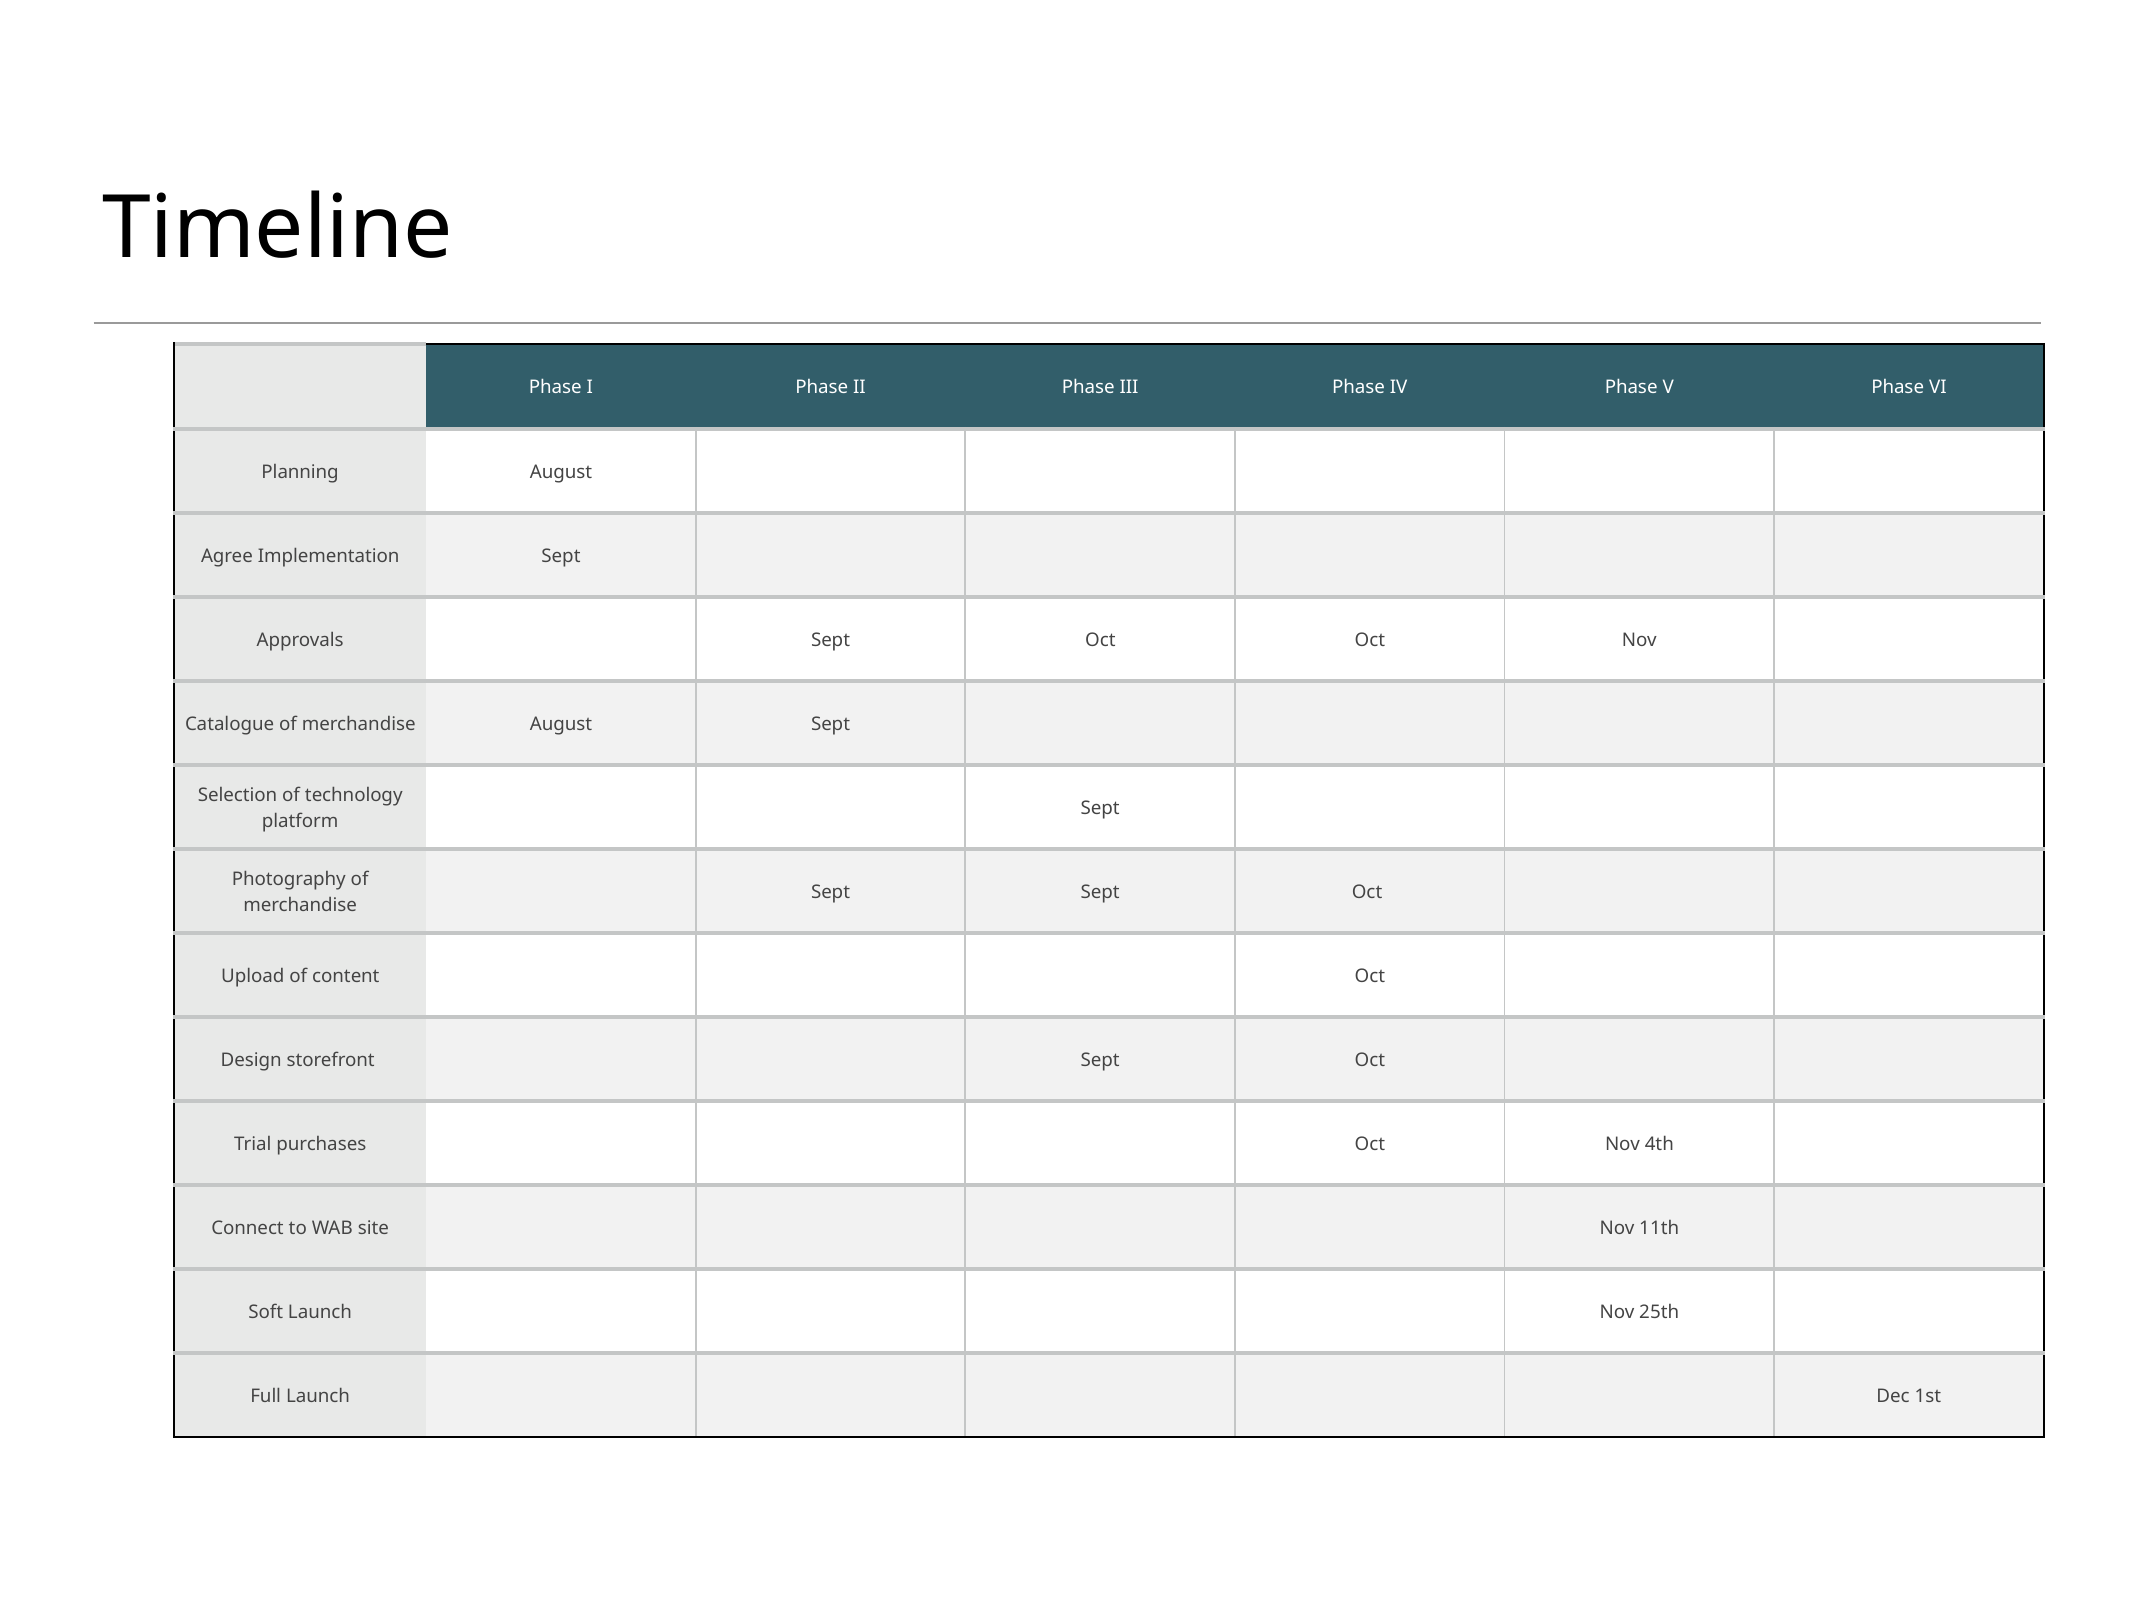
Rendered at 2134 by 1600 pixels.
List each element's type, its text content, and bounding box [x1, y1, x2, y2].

table_cell [1775, 599, 2043, 679]
table_header Phase V [1504, 345, 1774, 427]
table_cell [966, 683, 1234, 763]
table_header Phase VI [1774, 345, 2043, 427]
table_cell Sept [966, 767, 1234, 847]
table_cell [1505, 767, 1773, 847]
table_cell [1775, 851, 2043, 931]
table_cell Selection of technology platform [175, 767, 426, 847]
table_header Phase I [426, 345, 696, 427]
table_cell [1505, 431, 1773, 511]
table_header Phase IV [1235, 345, 1504, 427]
table_cell [697, 1355, 964, 1436]
table_cell Trial purchases [175, 1103, 426, 1183]
table_cell Upload of content [175, 935, 426, 1015]
table_cell [426, 935, 695, 1015]
table_cell Sept [697, 851, 964, 931]
table_cell [966, 1355, 1234, 1436]
table_cell Soft Launch [175, 1271, 426, 1351]
table_cell Nov [1505, 599, 1773, 679]
table_cell [1505, 851, 1773, 931]
table_cell Photography of merchandise [175, 851, 426, 931]
table_cell [1505, 935, 1773, 1015]
table_cell [426, 1187, 695, 1267]
table_cell Oct [1236, 935, 1504, 1015]
table_cell [1505, 515, 1773, 595]
table_cell August [426, 683, 695, 763]
table_cell [1775, 767, 2043, 847]
table_cell [426, 1271, 695, 1351]
table_header Phase III [965, 345, 1235, 427]
table_cell Nov 25th [1505, 1271, 1773, 1351]
table_cell August [426, 431, 695, 511]
table_cell Nov 4th [1505, 1103, 1773, 1183]
table_cell [426, 1103, 695, 1183]
table_cell [697, 1271, 964, 1351]
table_cell Nov 11th [1505, 1187, 1773, 1267]
table_cell Sept [426, 515, 695, 595]
table_cell Dec 1st [1775, 1355, 2043, 1436]
table_cell Oct [1236, 1103, 1504, 1183]
table_cell [697, 515, 964, 595]
table_cell [697, 767, 964, 847]
table_cell [966, 935, 1234, 1015]
table_header [175, 346, 426, 427]
table_cell [1236, 515, 1504, 595]
table_cell [426, 1019, 695, 1099]
table_cell [426, 599, 695, 679]
table_cell Sept [966, 1019, 1234, 1099]
table_cell Connect to WAB site [175, 1187, 426, 1267]
table_cell Sept [697, 683, 964, 763]
table_cell [1505, 1019, 1773, 1099]
table_cell Oct [1236, 851, 1504, 931]
table_cell [1236, 1271, 1504, 1351]
table_cell Design storefront [175, 1019, 426, 1099]
table_cell [1775, 515, 2043, 595]
table_cell Planning [175, 431, 426, 511]
table_cell [1775, 1103, 2043, 1183]
table_cell [1505, 1355, 1773, 1436]
table_header Phase II [696, 345, 965, 427]
table_cell [426, 767, 695, 847]
table_cell [966, 515, 1234, 595]
table_cell Catalogue of merchandise [175, 683, 426, 763]
table_cell [966, 1103, 1234, 1183]
table_cell [1775, 1271, 2043, 1351]
table_cell [697, 1187, 964, 1267]
table_cell Approvals [175, 599, 426, 679]
table_cell Oct [1236, 599, 1504, 679]
table_cell [697, 431, 964, 511]
table_cell [1505, 683, 1773, 763]
table_cell [697, 935, 964, 1015]
table_cell Sept [697, 599, 964, 679]
table_cell [1236, 683, 1504, 763]
table_cell [1775, 935, 2043, 1015]
table_cell [1775, 1019, 2043, 1099]
table_cell [966, 1187, 1234, 1267]
table_cell [1236, 1355, 1504, 1436]
table_cell [426, 1355, 695, 1436]
table_cell [966, 1271, 1234, 1351]
title Timeline [93, 53, 2041, 284]
table_cell [697, 1019, 964, 1099]
table_cell [1236, 1187, 1504, 1267]
table_cell Oct [1236, 1019, 1504, 1099]
table_cell [1775, 683, 2043, 763]
table_cell [697, 1103, 964, 1183]
table_cell [966, 431, 1234, 511]
table_cell Sept [966, 851, 1234, 931]
table_cell [1775, 1187, 2043, 1267]
table_cell Oct [966, 599, 1234, 679]
table_cell Full Launch [175, 1355, 426, 1436]
table_cell [1236, 767, 1504, 847]
table_cell Agree Implementation [175, 515, 426, 595]
table_cell [426, 851, 695, 931]
table_cell [1775, 431, 2043, 511]
table_cell [1236, 431, 1504, 511]
